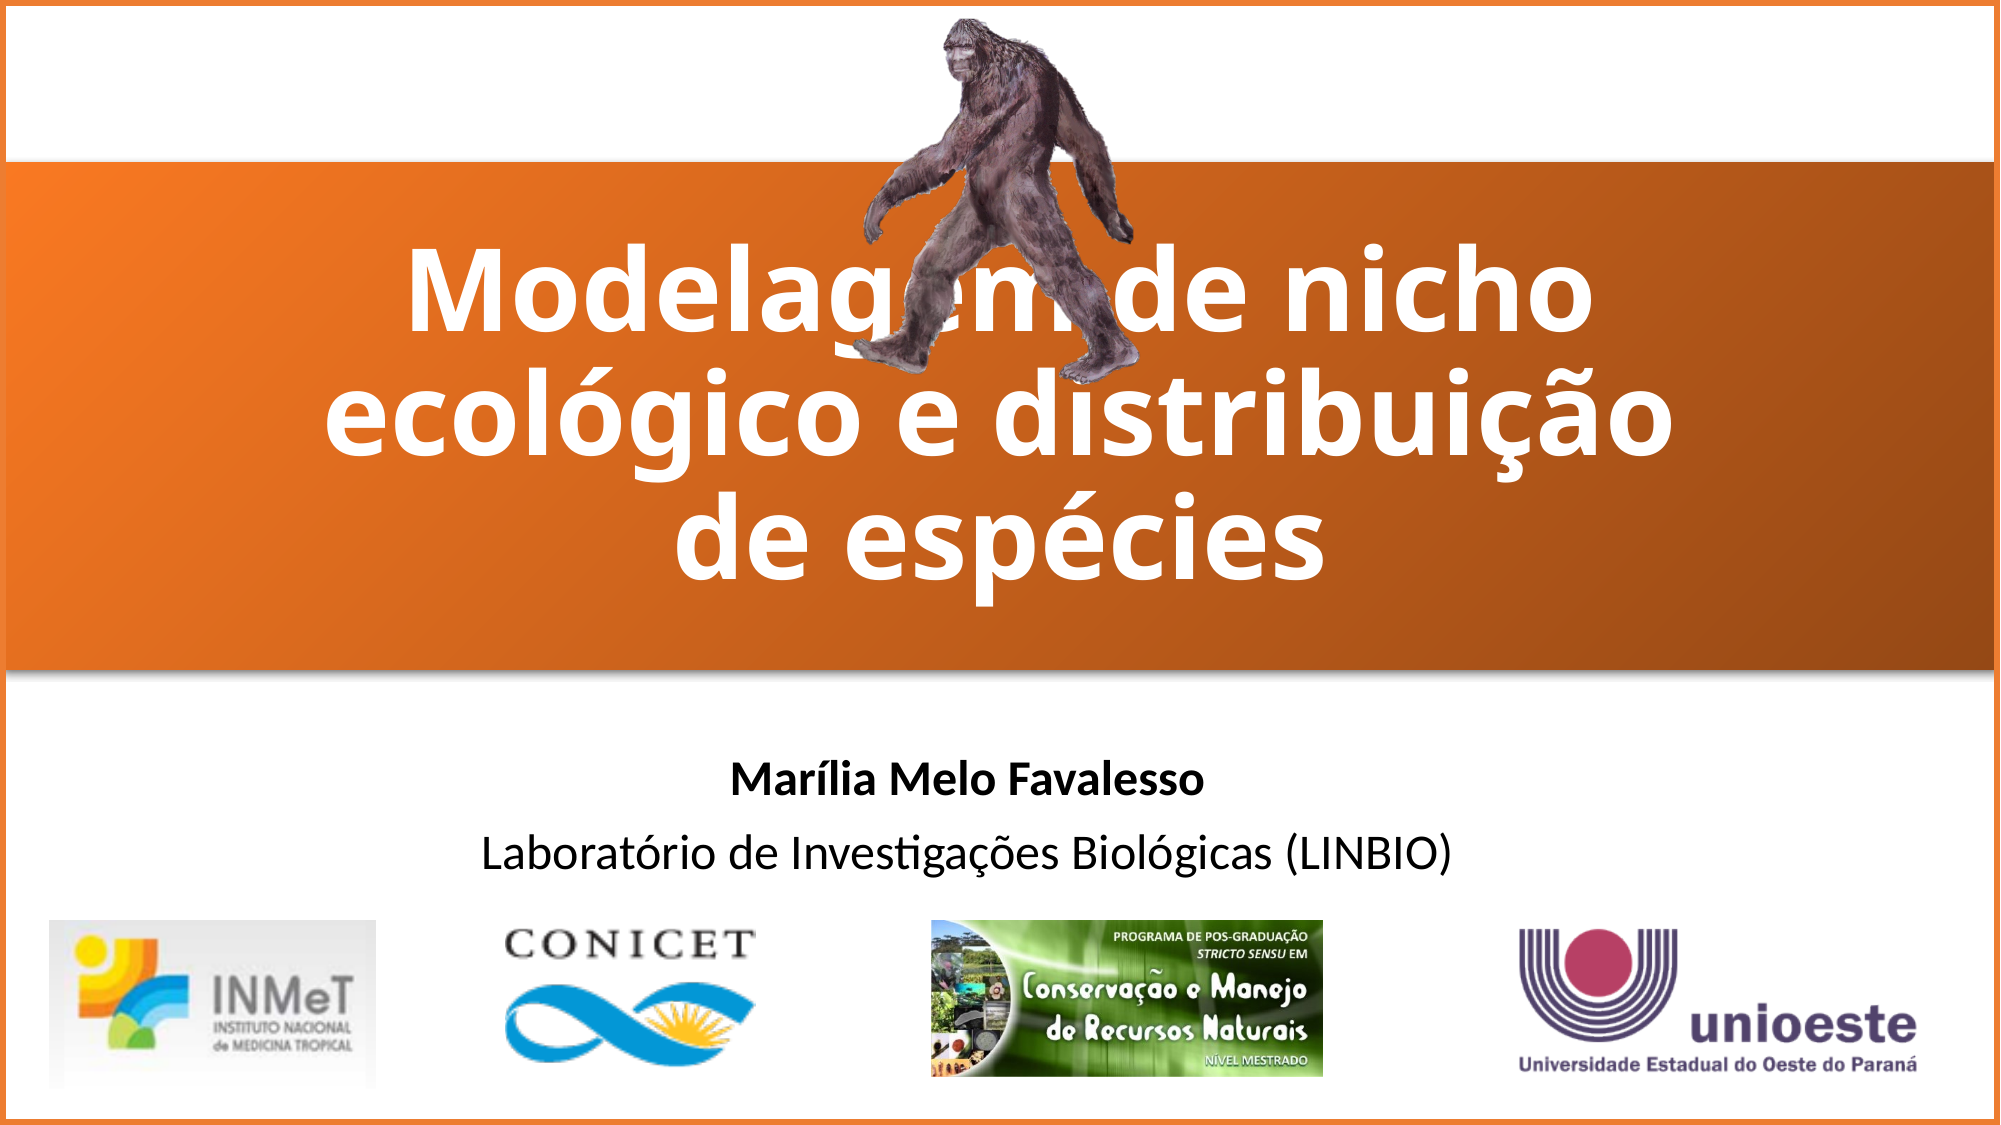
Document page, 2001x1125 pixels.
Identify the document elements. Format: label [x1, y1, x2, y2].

picture [851, 14, 1144, 391]
picture [1509, 920, 1923, 1077]
text_box [0, 0, 2000, 1125]
picture [49, 920, 376, 1089]
picture [505, 920, 756, 1077]
picture [931, 920, 1323, 1077]
